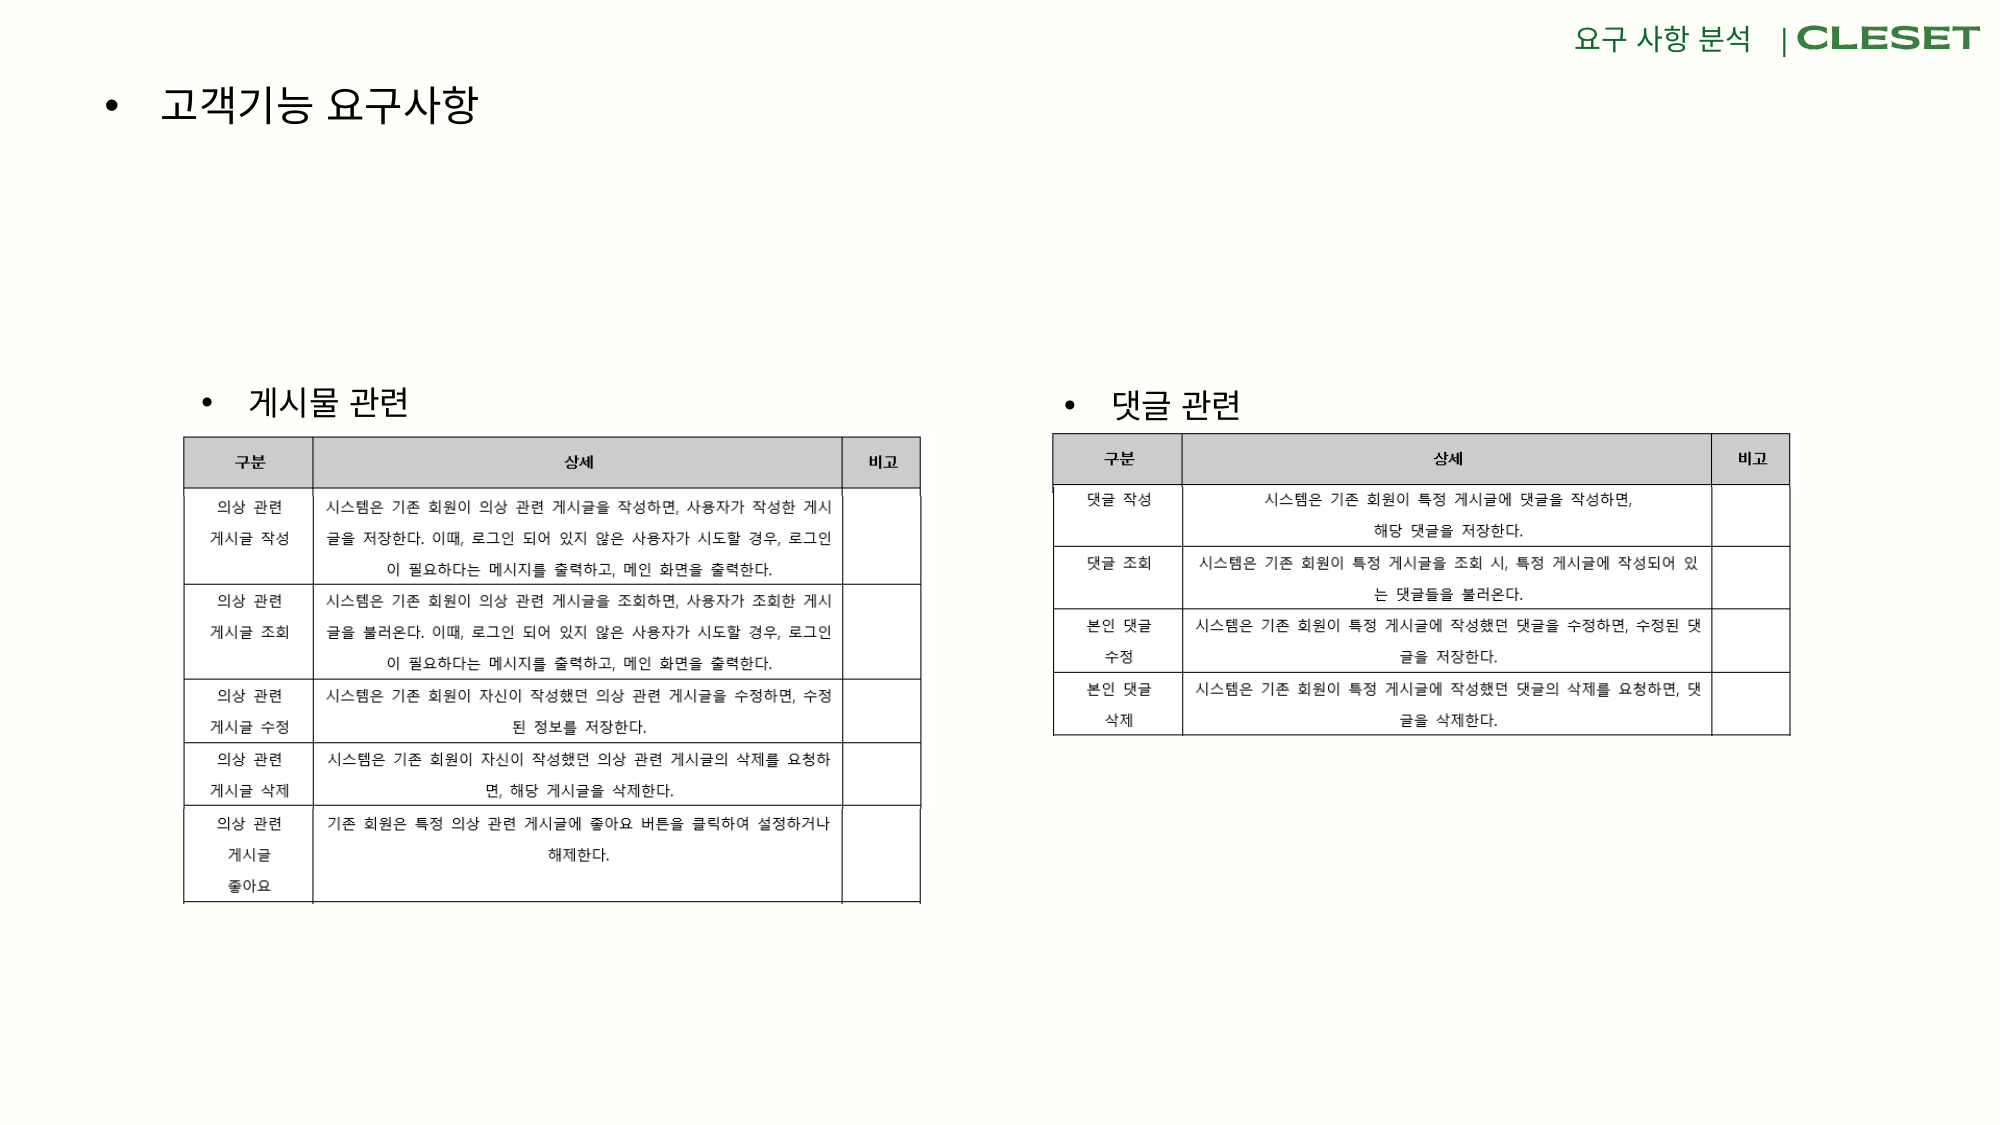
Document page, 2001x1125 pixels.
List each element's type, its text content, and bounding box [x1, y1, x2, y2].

picture [1047, 430, 1801, 736]
picture [178, 433, 932, 904]
text_box 게시물 관련 [186, 374, 425, 430]
picture [1759, 0, 2000, 168]
text_box 댓글 관련 [1049, 377, 1258, 430]
text_box 고객기능 요구사항 [89, 72, 496, 138]
text_box 요구 사항 분석 | [1559, 13, 1759, 64]
